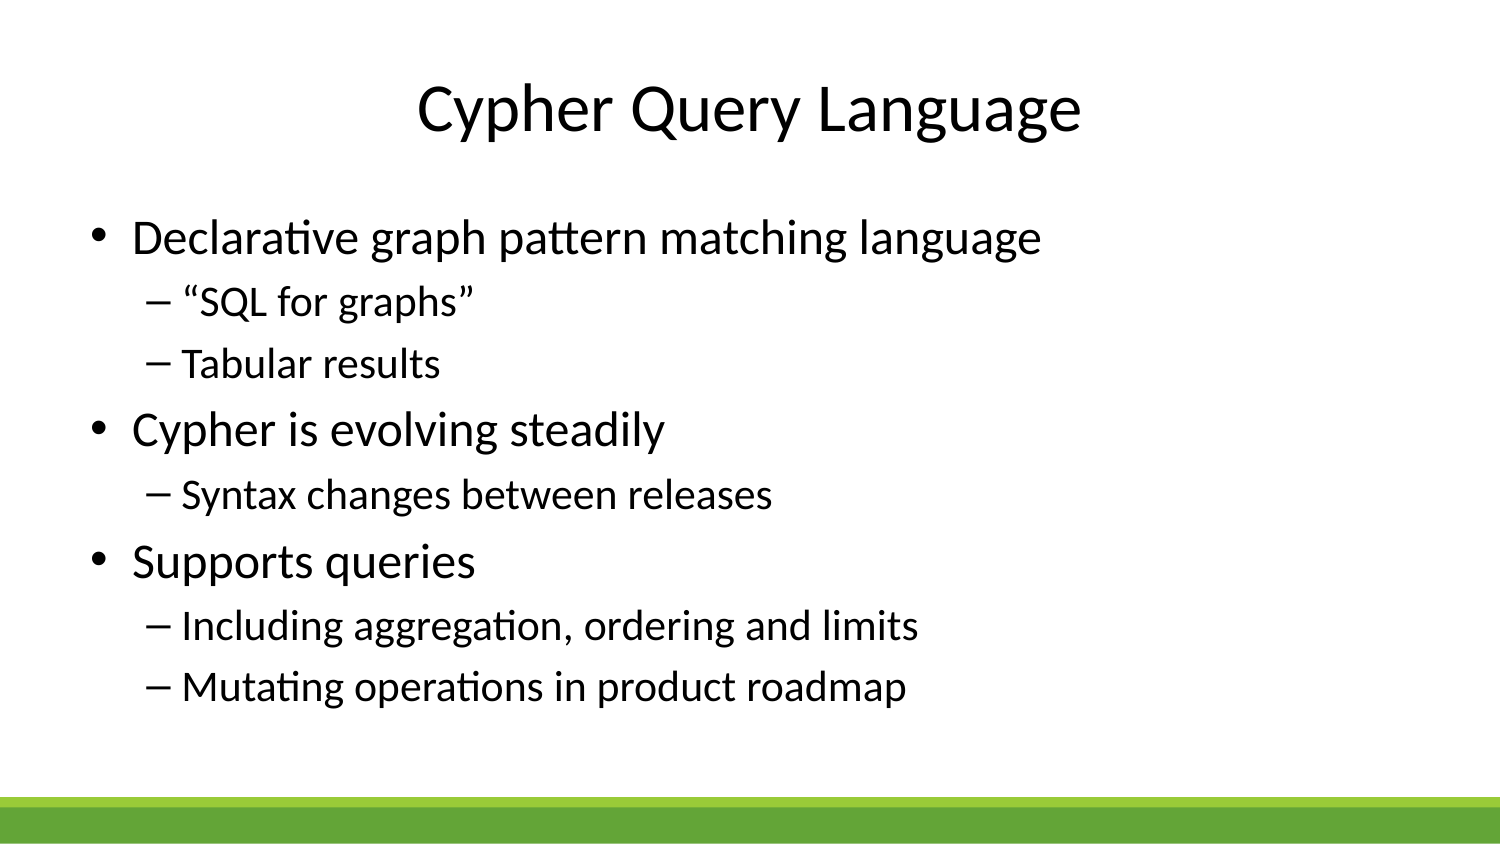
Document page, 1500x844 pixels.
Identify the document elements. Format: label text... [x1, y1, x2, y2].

title Cypher Query Language [75, 33, 1425, 175]
list Declarative graph pattern matching language “SQL for graphs” Tabular results Cypher is evolving steadily Syntax changes between releases Supports queries Including aggregation, ordering and limits Mutating operations in product roadmap [75, 196, 1425, 754]
